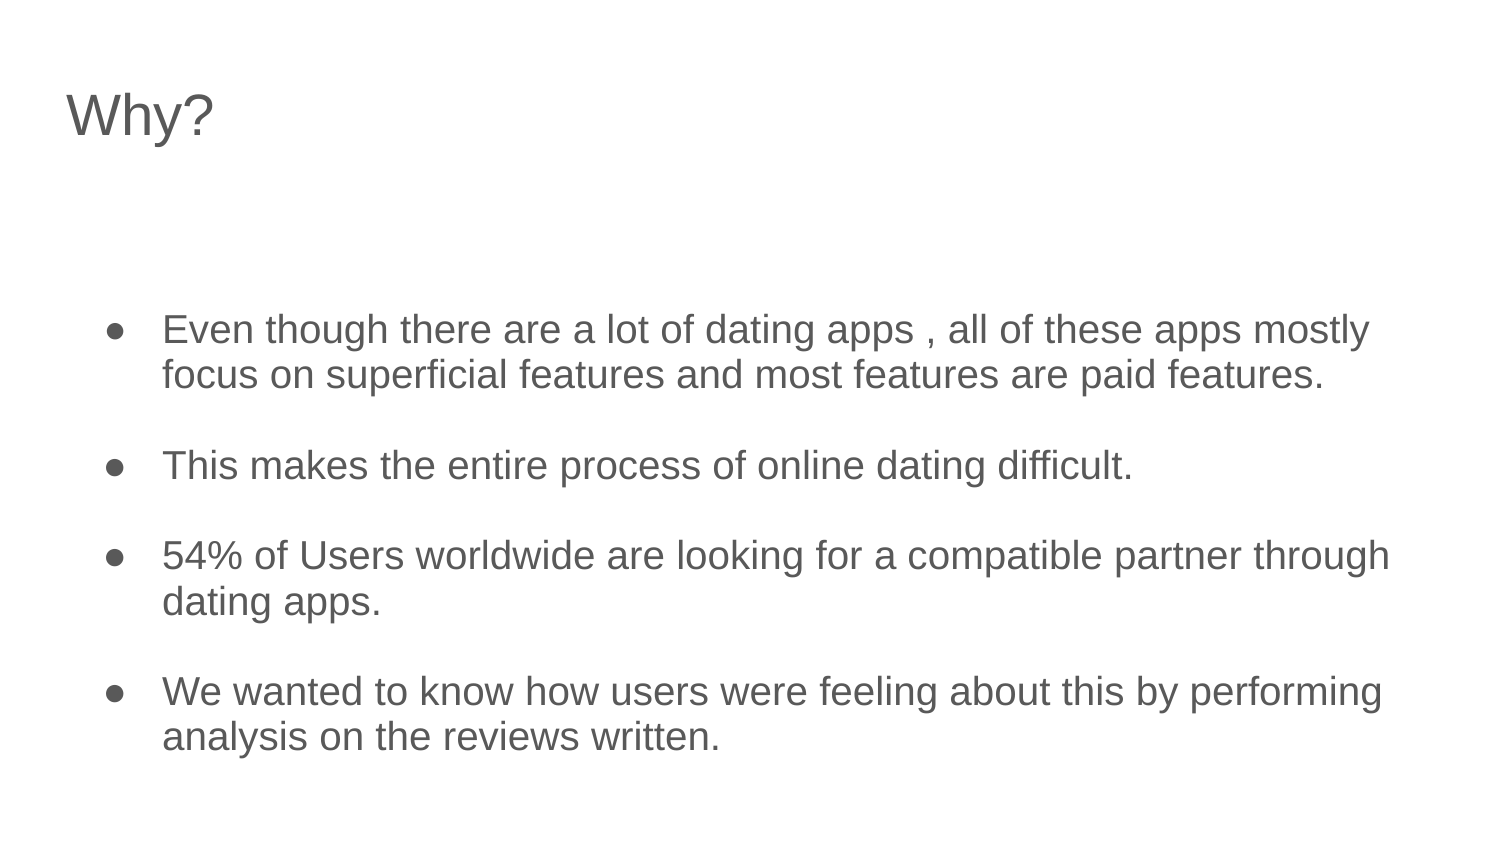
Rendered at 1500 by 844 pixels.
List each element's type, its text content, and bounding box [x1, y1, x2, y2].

subtitle Why? [51, 67, 1449, 198]
subtitle Even though there are a lot of dating apps , all of these apps mostly focus on superficial features and most features are paid features. This makes the entire process of online dating difficult. 54% of Users worldwide are looking for a compatible partner through dating apps. We wanted to know how users were feeling about this by performing analysis on the reviews written. [68, 291, 1467, 779]
